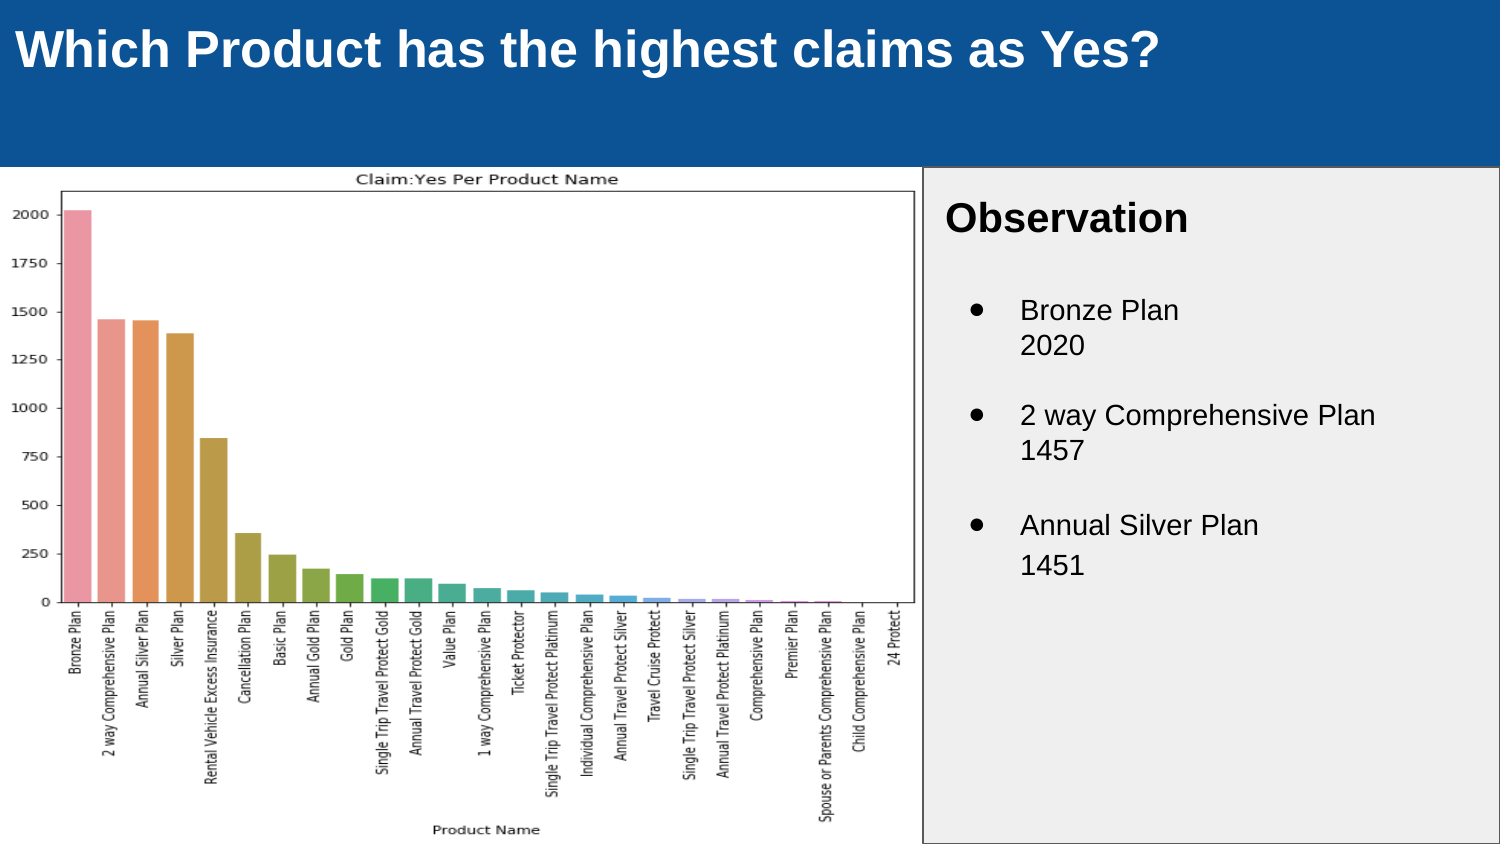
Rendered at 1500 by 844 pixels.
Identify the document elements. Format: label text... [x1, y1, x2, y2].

text_box [924, 166, 1500, 844]
title Which Product has the highest claims as Yes? [0, 0, 1500, 166]
picture [0, 166, 924, 844]
text_box Observation Bronze Plan 2020 2 way Comprehensive Plan 1457 Annual Silver Plan 1451 [930, 176, 1488, 654]
